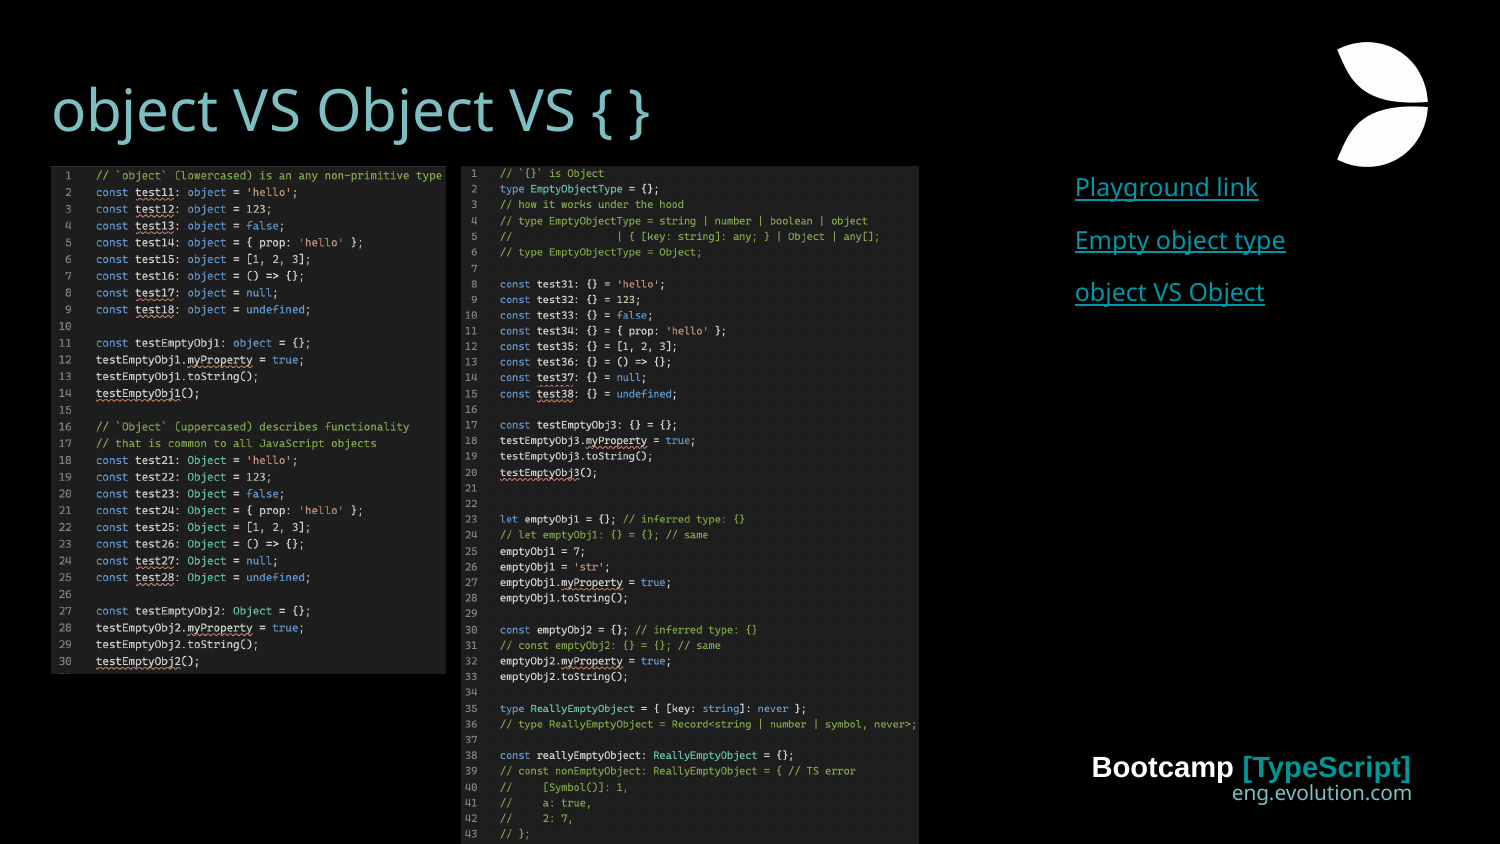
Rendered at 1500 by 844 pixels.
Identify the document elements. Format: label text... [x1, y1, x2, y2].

title object VS Object VS { } [51, 72, 1449, 167]
text_box Empty object type [1074, 219, 1331, 271]
picture [50, 166, 446, 674]
text_box Bootcamp [TypeScript] [1074, 732, 1428, 809]
text_box Playground link [1074, 166, 1331, 219]
picture [460, 166, 920, 844]
text_box object VS Object [1074, 271, 1331, 325]
picture [1337, 42, 1428, 72]
